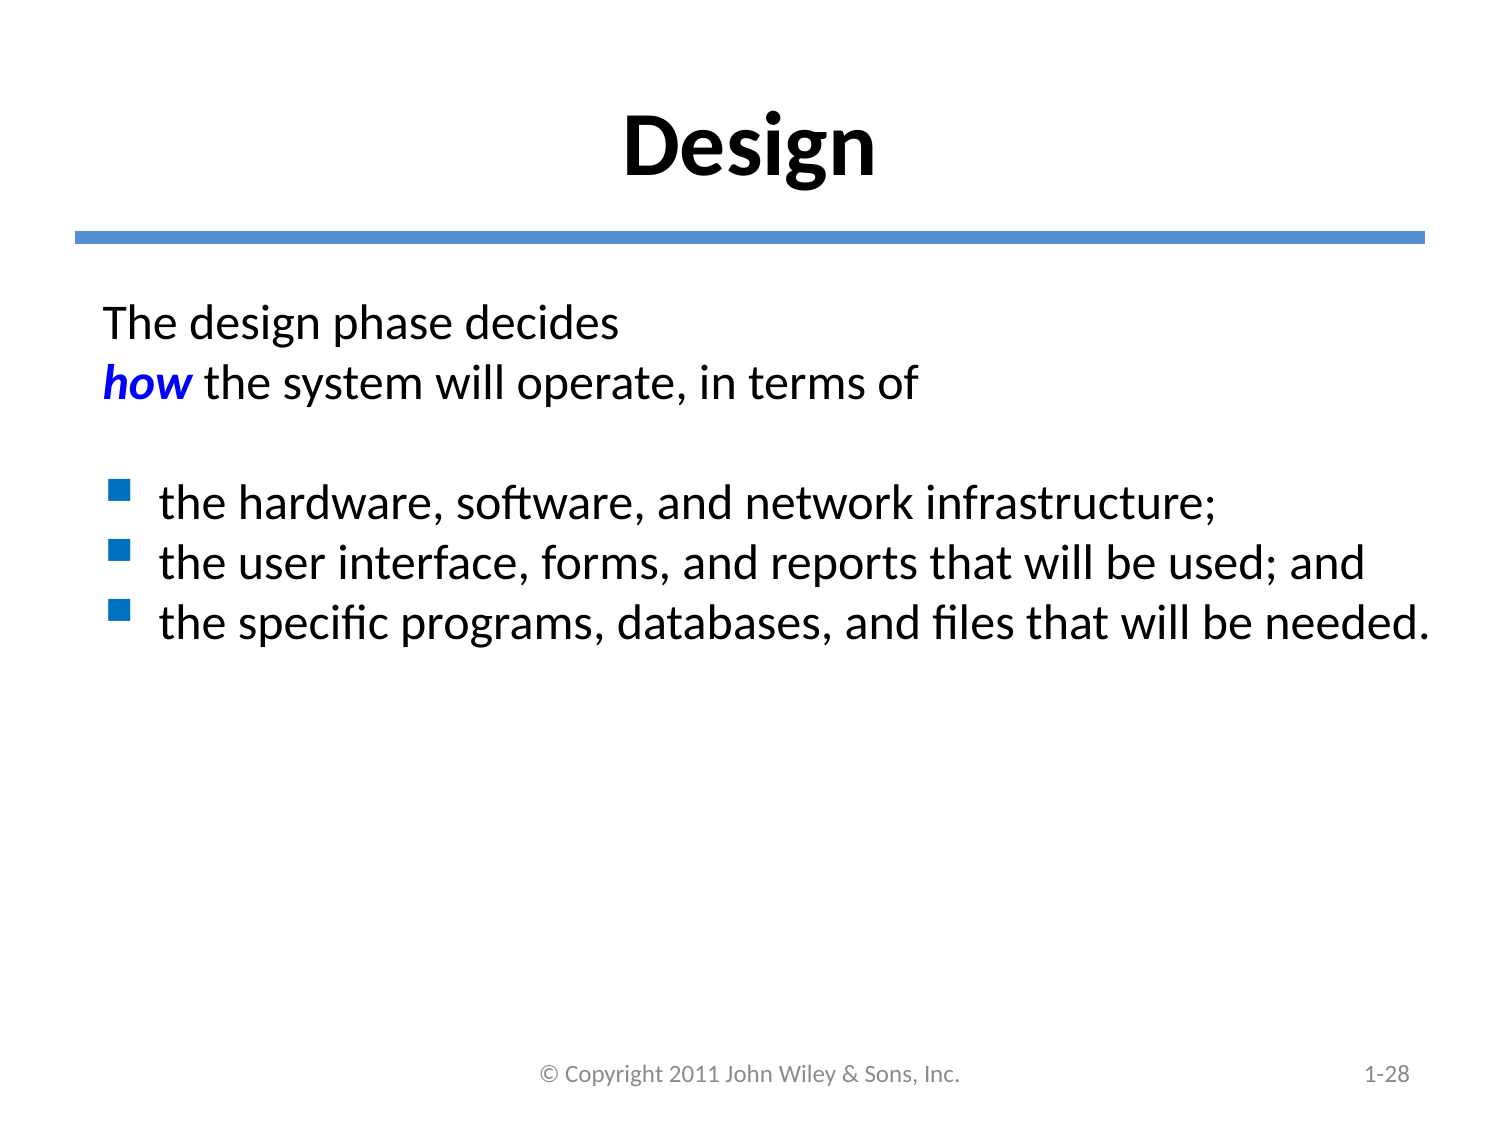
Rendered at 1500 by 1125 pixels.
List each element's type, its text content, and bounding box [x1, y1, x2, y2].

list The design phase decides how the system will operate, in terms of the hardware, software, and network infrastructure; the user interface, forms, and reports that will be used; and the specific programs, databases, and files that will be needed. [87, 282, 1488, 1025]
footer © Copyright 2011 John Wiley & Sons, Inc. [512, 1042, 988, 1103]
slide_number 1-28 [1074, 1042, 1425, 1103]
title Design [75, 45, 1425, 233]
